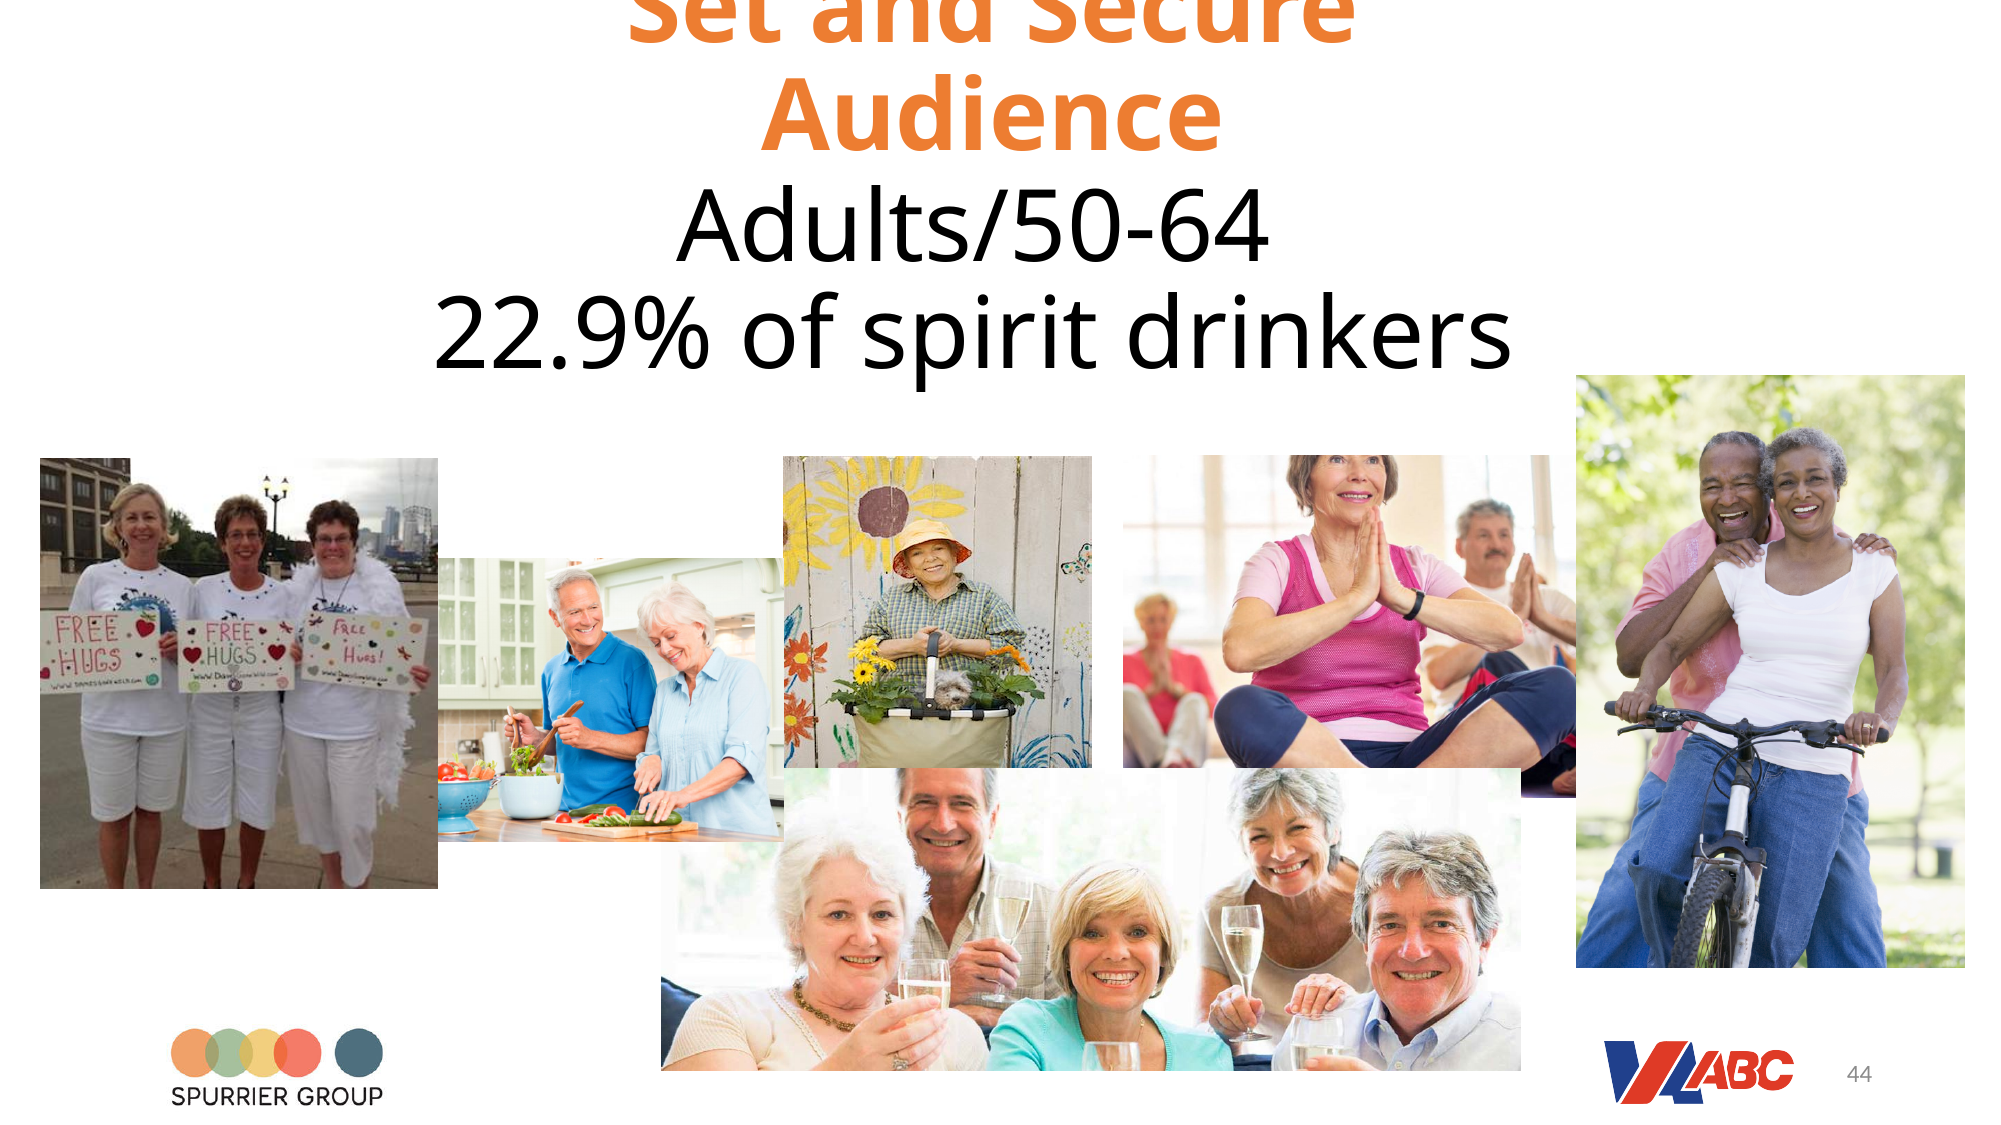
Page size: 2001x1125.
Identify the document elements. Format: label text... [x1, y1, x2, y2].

picture [40, 375, 1965, 1071]
picture [166, 1024, 396, 1116]
slide_number 44 [1437, 1042, 1888, 1103]
text_box Adults/50-64 22.9% of spirit drinkers [223, 0, 1724, 549]
